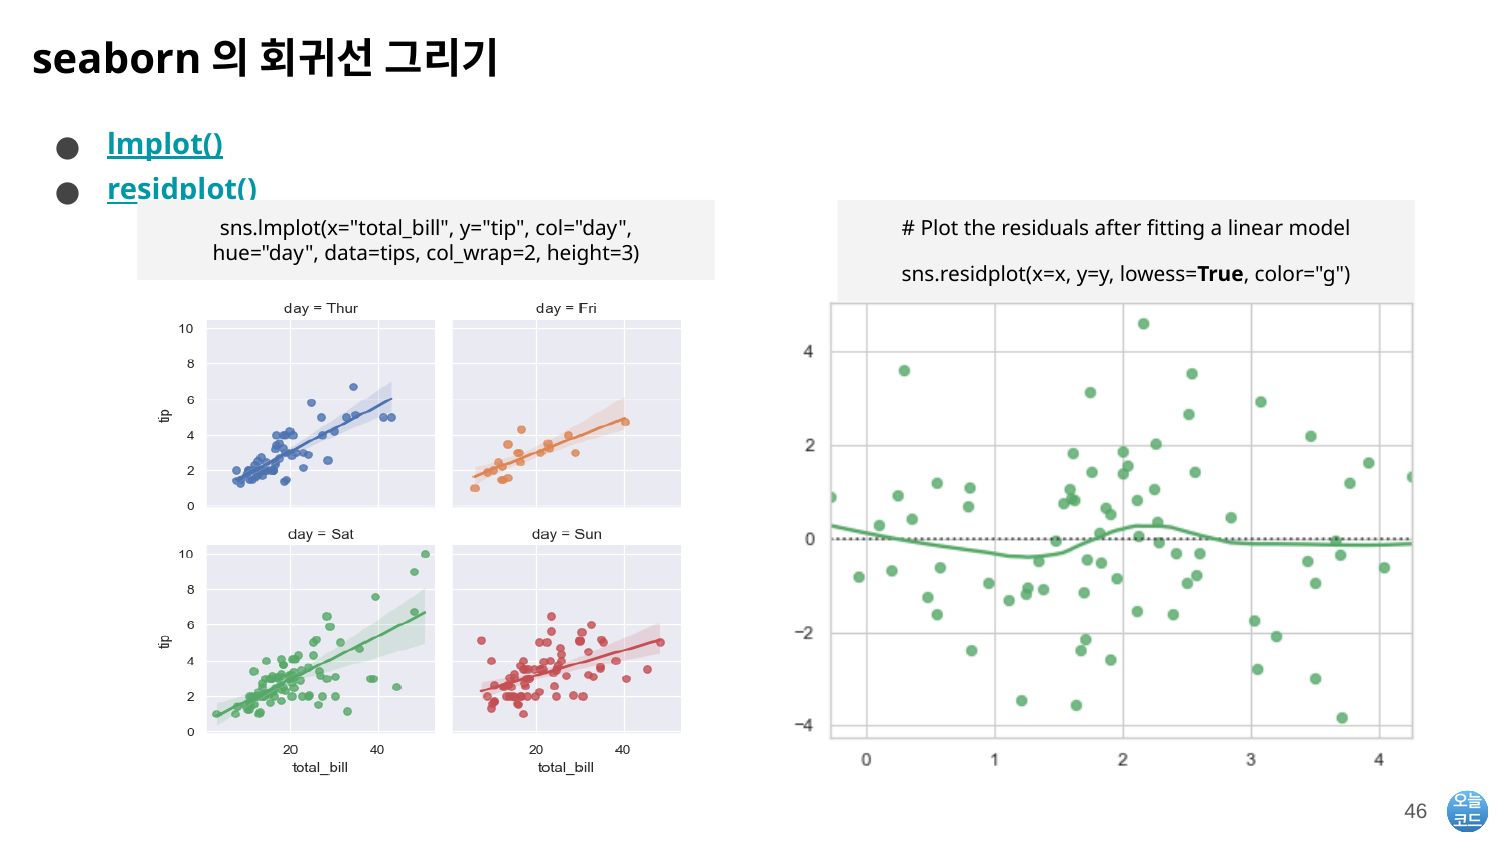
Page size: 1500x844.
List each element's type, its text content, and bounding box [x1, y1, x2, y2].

title seaborn의 회귀선 그리기 [17, 10, 1483, 104]
picture [149, 294, 691, 783]
picture [1436, 778, 1500, 844]
text_box # Plot the residuals after fitting a linear model sns.residplot(x=x, y=y, lowess=True, color="g") [837, 200, 1415, 290]
title lmplot() residplot() [17, 104, 1483, 777]
picture [781, 292, 1423, 781]
slide_number ‹#› [1352, 777, 1443, 842]
text_box sns.lmplot(x="total_bill", y="tip", col="day", hue="day", data=tips, col_wrap=2, height=3) [137, 199, 715, 280]
